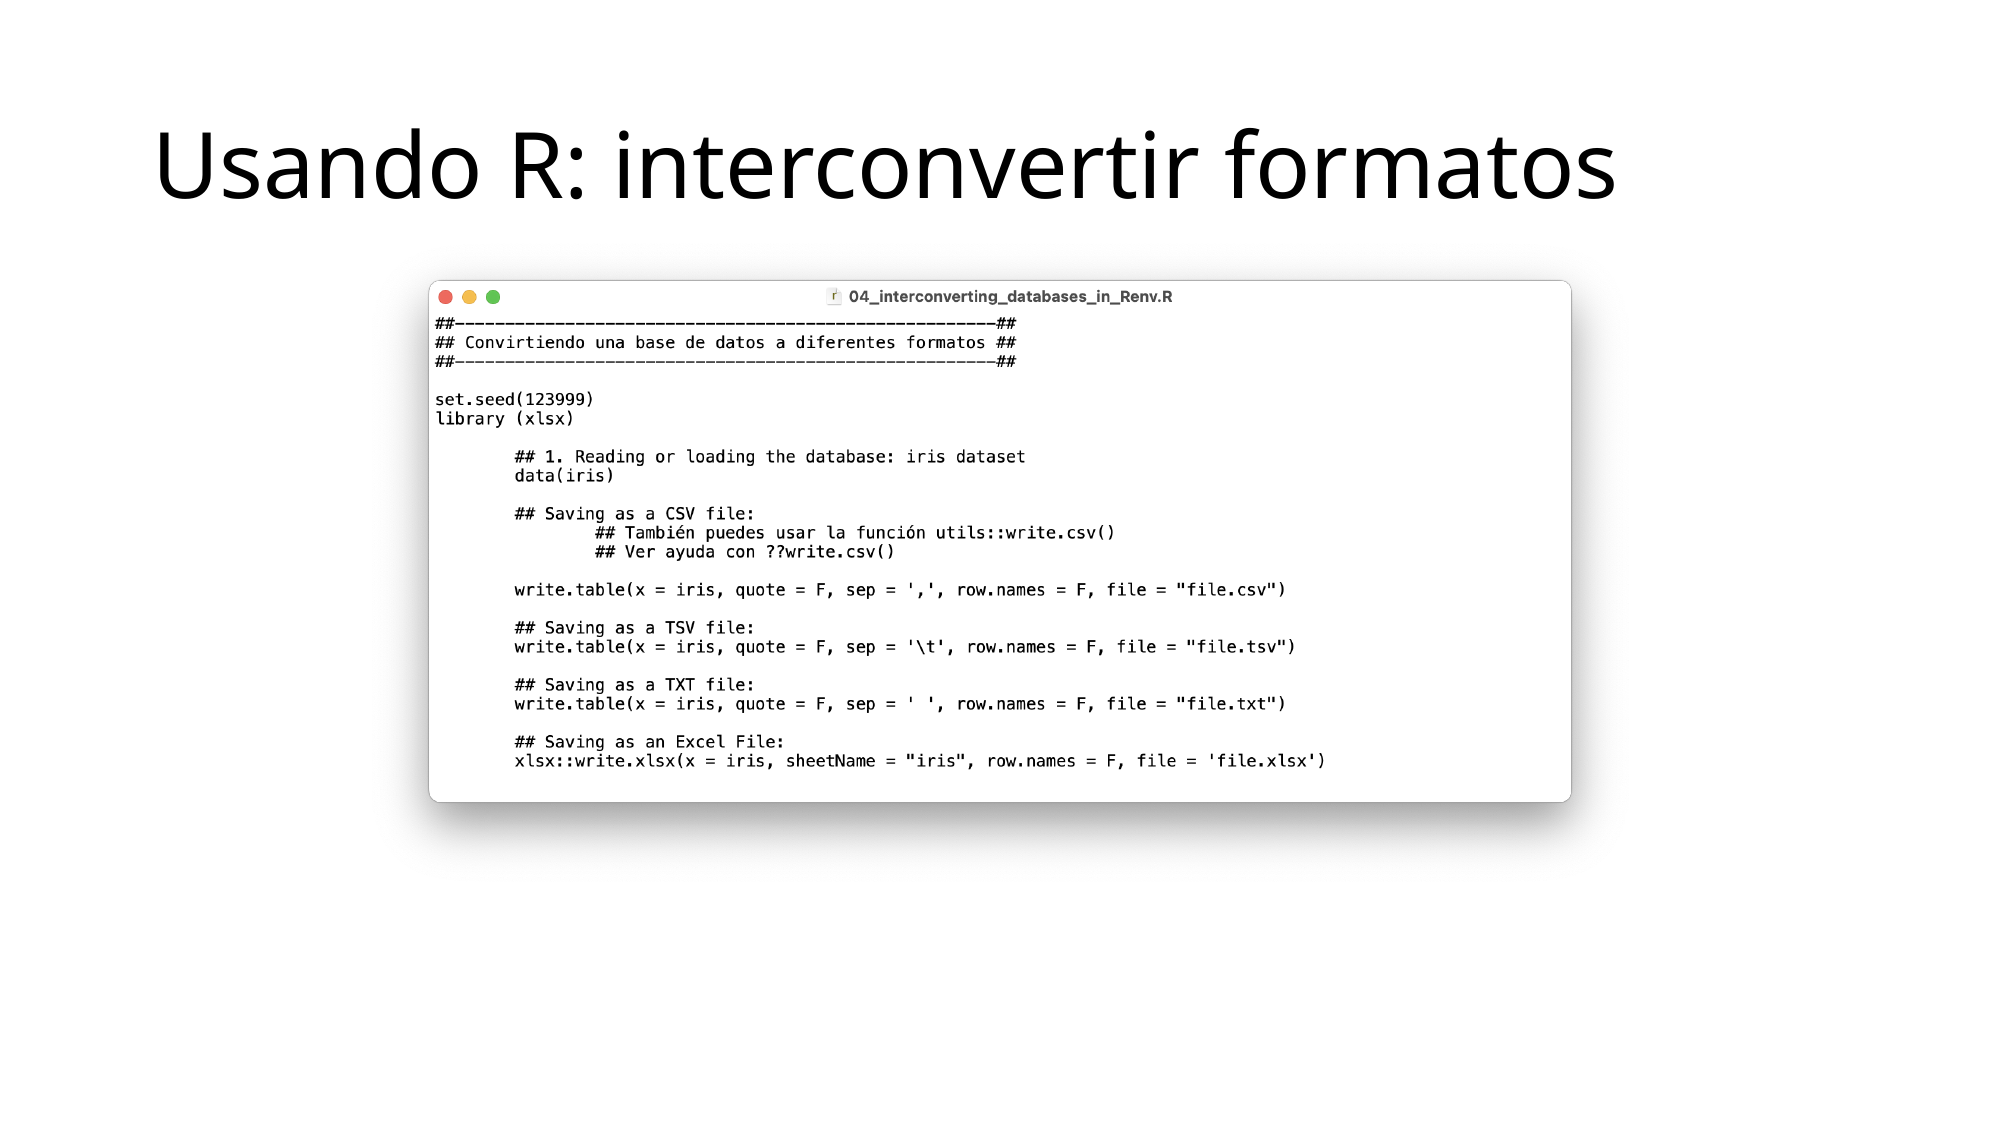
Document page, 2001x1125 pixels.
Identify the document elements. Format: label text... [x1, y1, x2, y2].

picture [362, 235, 1638, 890]
title Usando R: interconvertir formatos [137, 59, 1863, 278]
